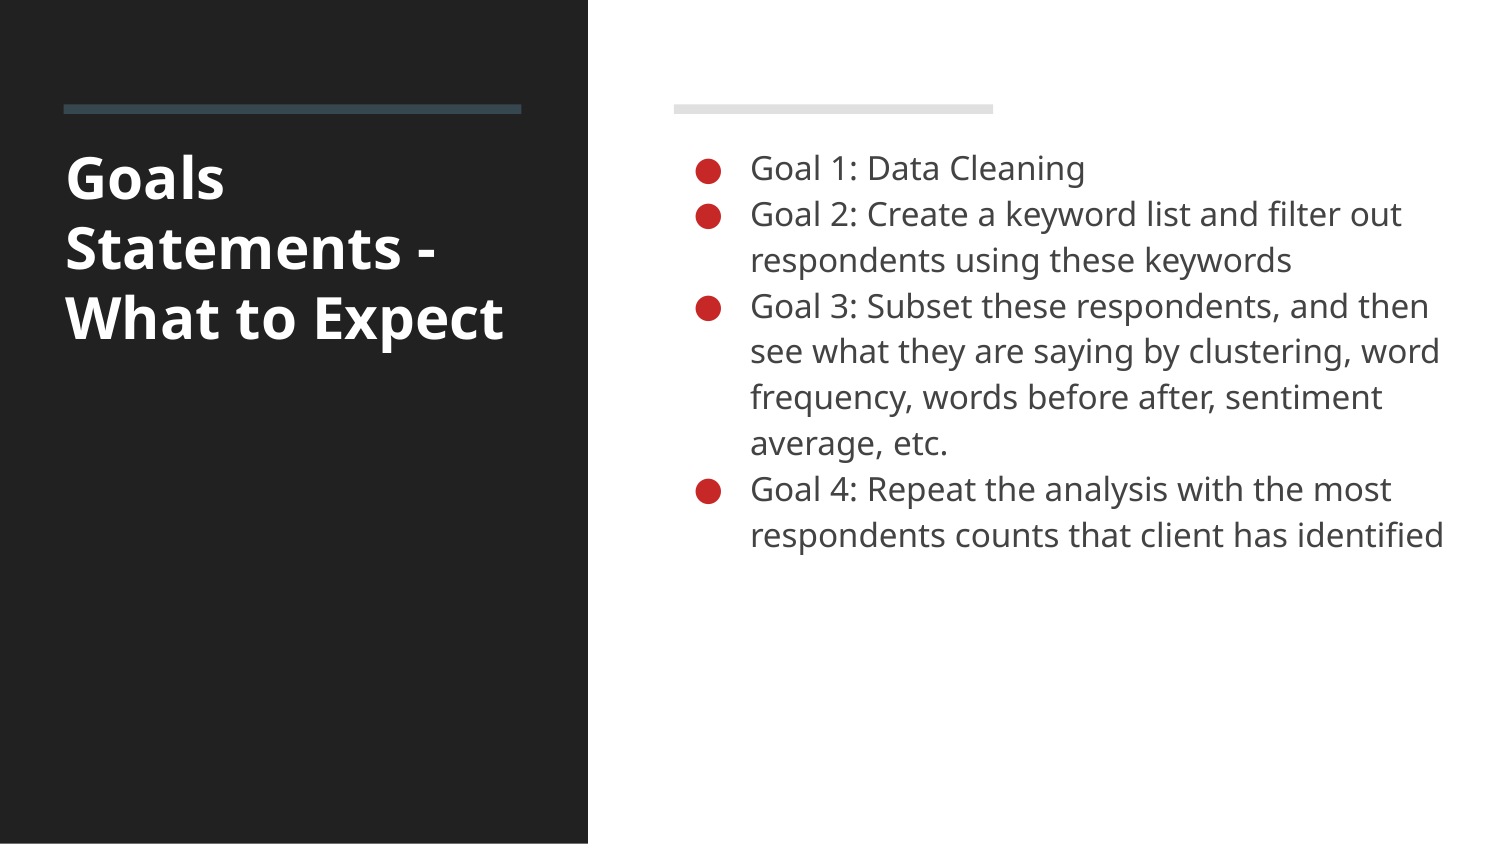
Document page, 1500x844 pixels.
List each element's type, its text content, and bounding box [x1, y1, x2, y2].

title Goals Statements - What to Expect [50, 126, 521, 743]
list Goal 1: Data Cleaning Goal 2: Create a keyword list and filter out respondents using these keywords Goal 3: Subset these respondents, and then see what they are saying by clustering, word frequency, words before after, sentiment average, etc. Goal 4: Repeat the analysis with the most respondents counts that client has identified [659, 126, 1495, 752]
